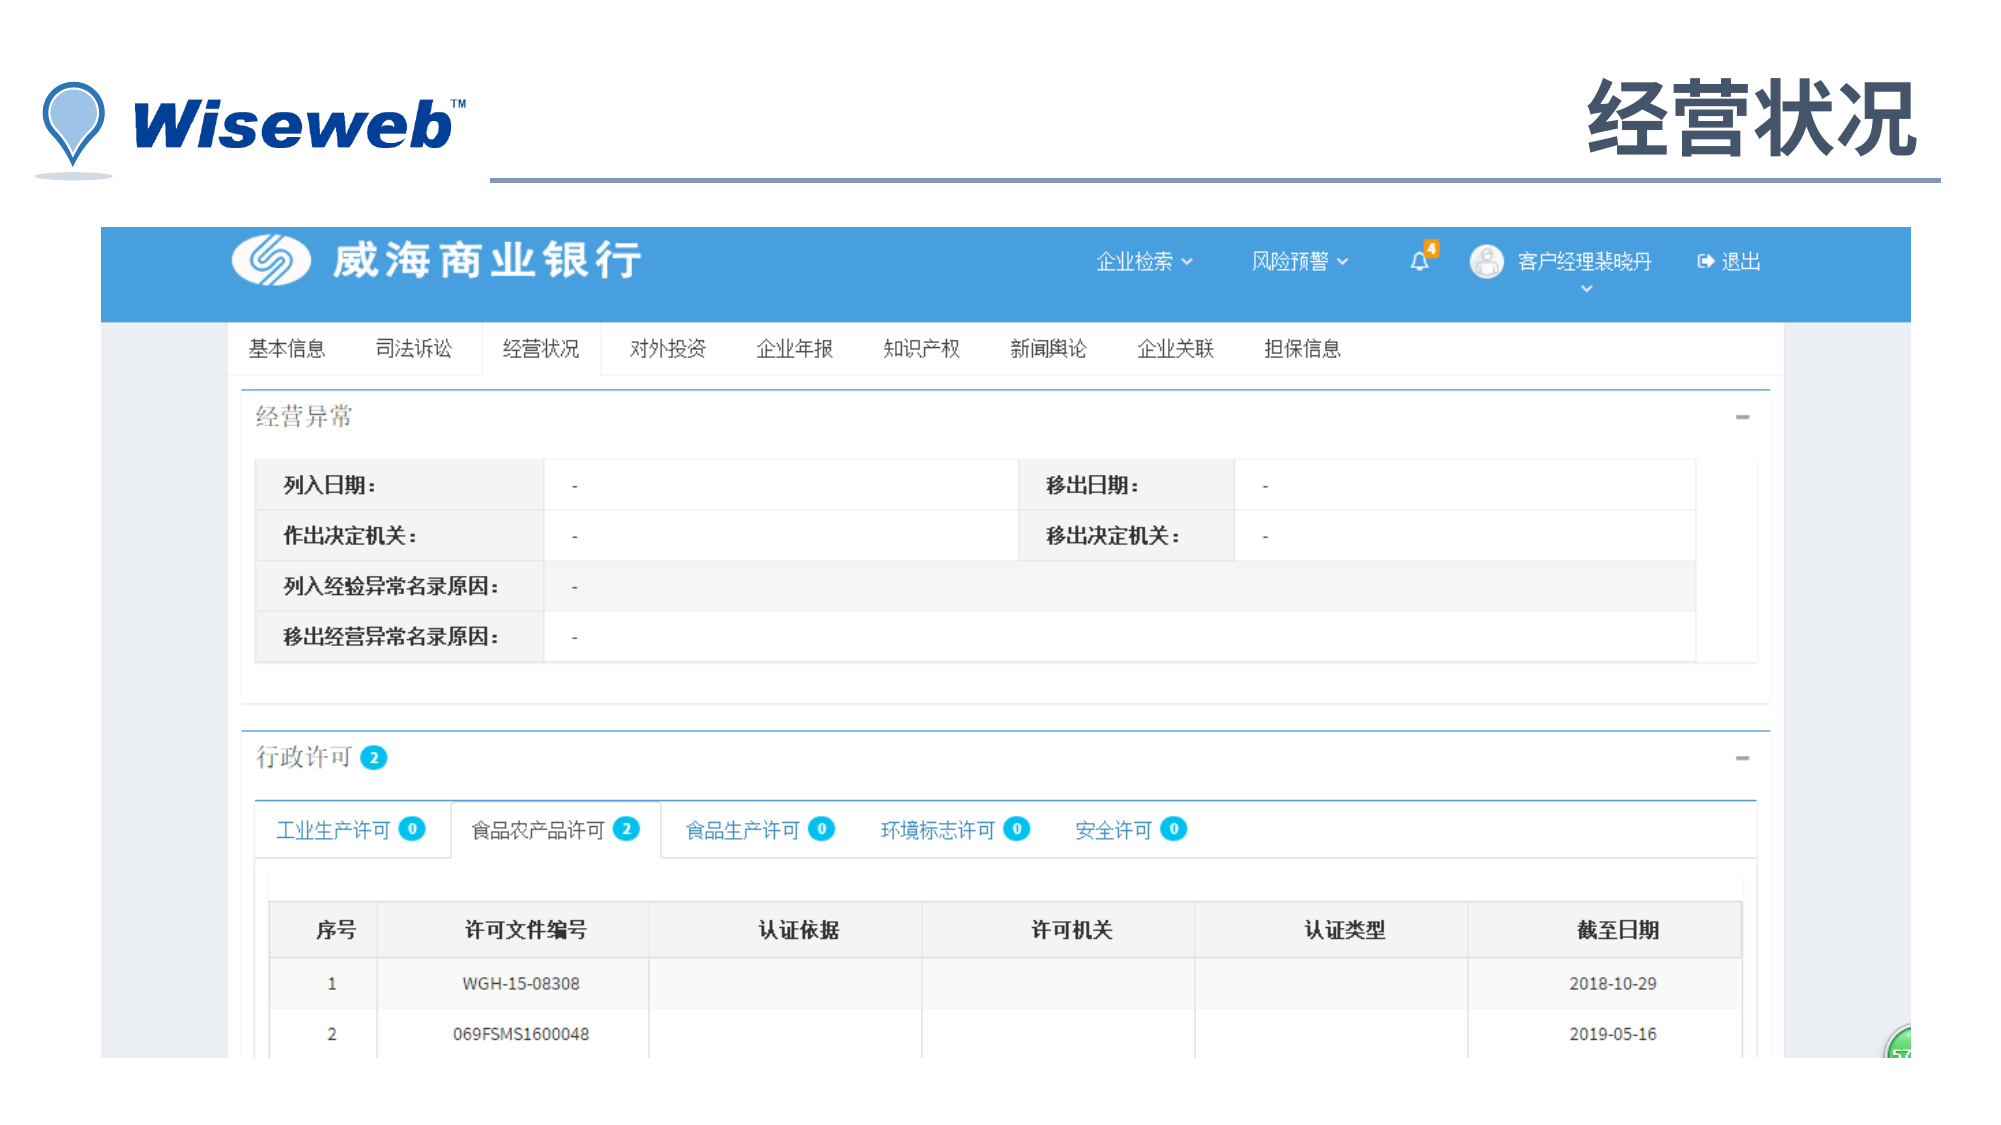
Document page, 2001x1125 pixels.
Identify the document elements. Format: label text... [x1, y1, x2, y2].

picture [101, 227, 1911, 1058]
picture [135, 97, 466, 148]
title 经营状况 [483, 70, 1934, 166]
